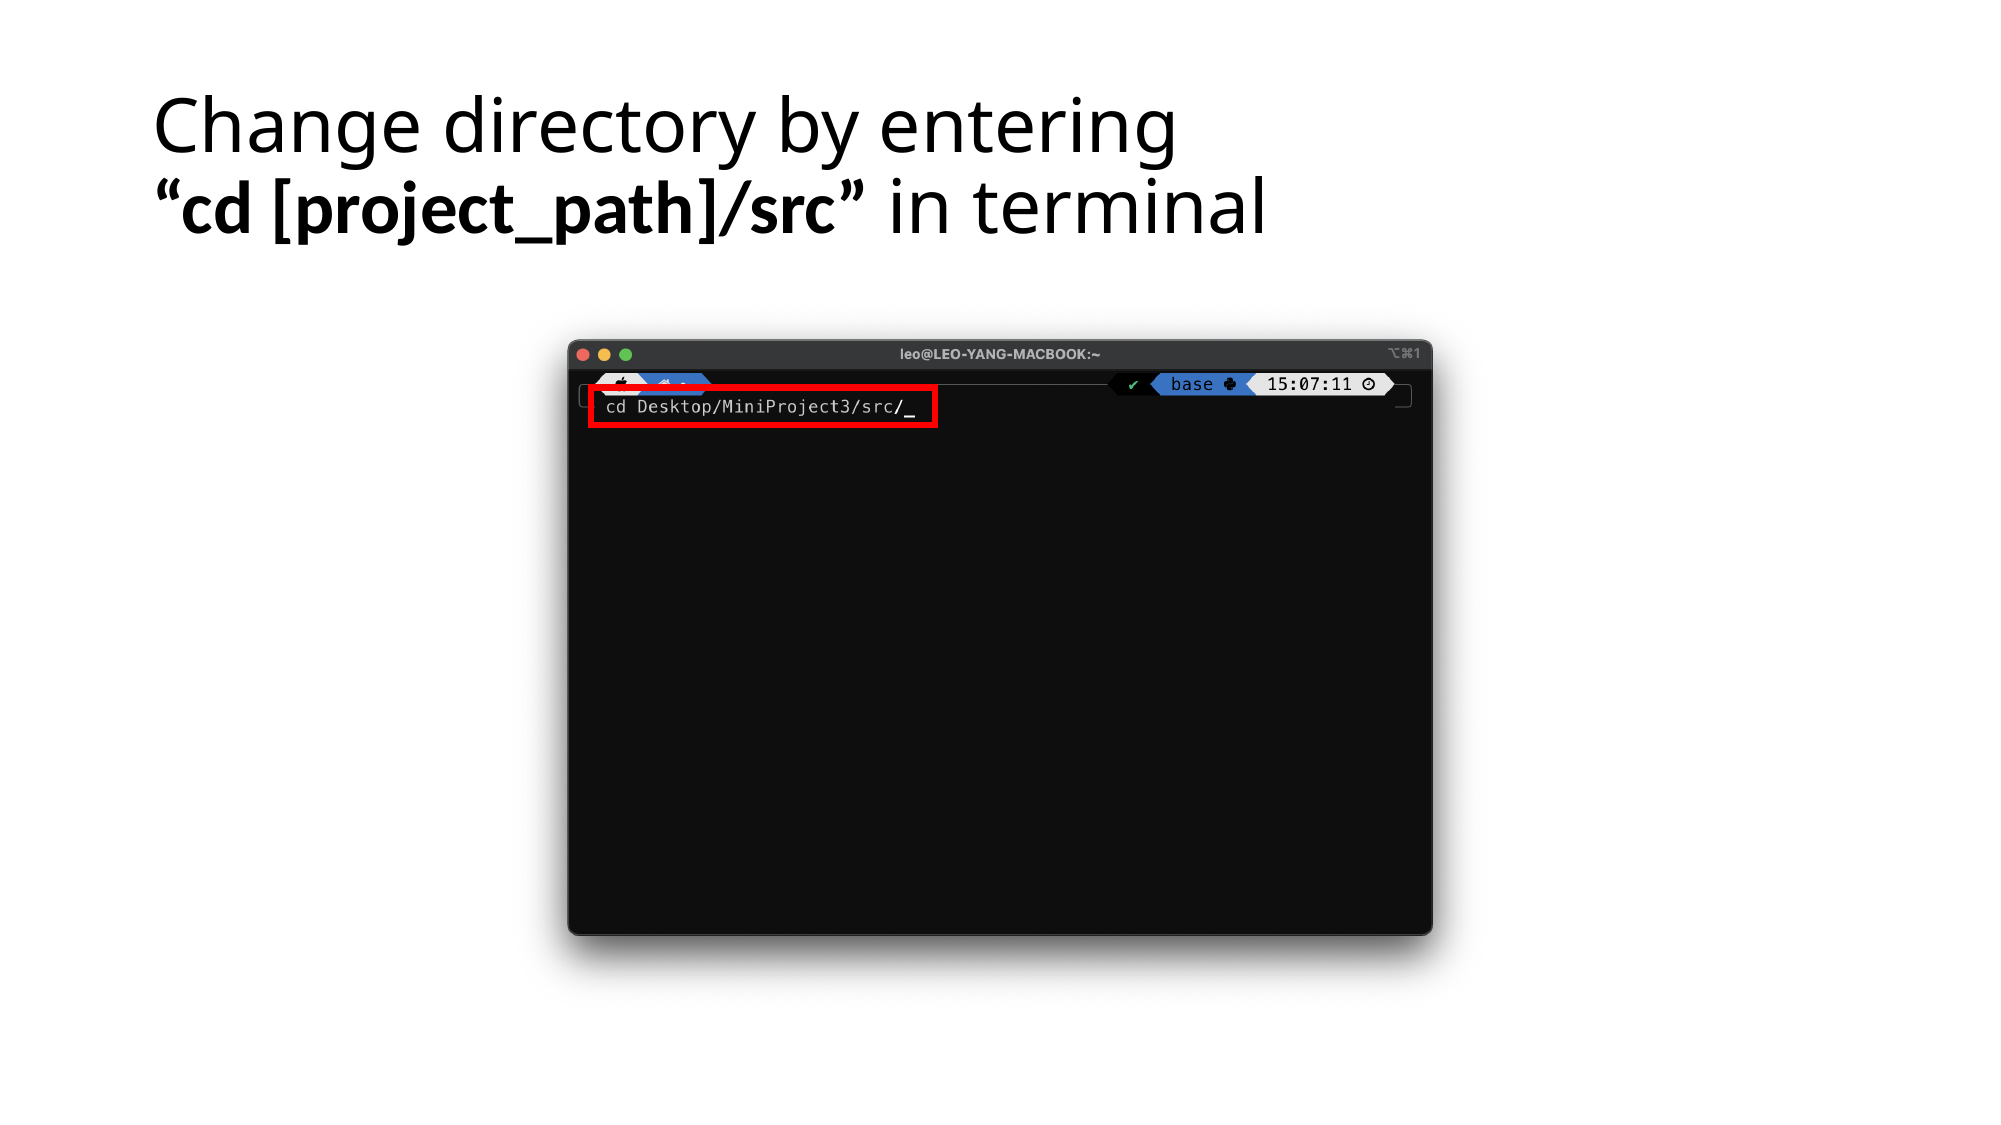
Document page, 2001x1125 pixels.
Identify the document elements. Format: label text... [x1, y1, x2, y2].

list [508, 299, 1492, 1014]
title Change directory by entering “cd [project_path]/src” in terminal [137, 59, 1863, 278]
